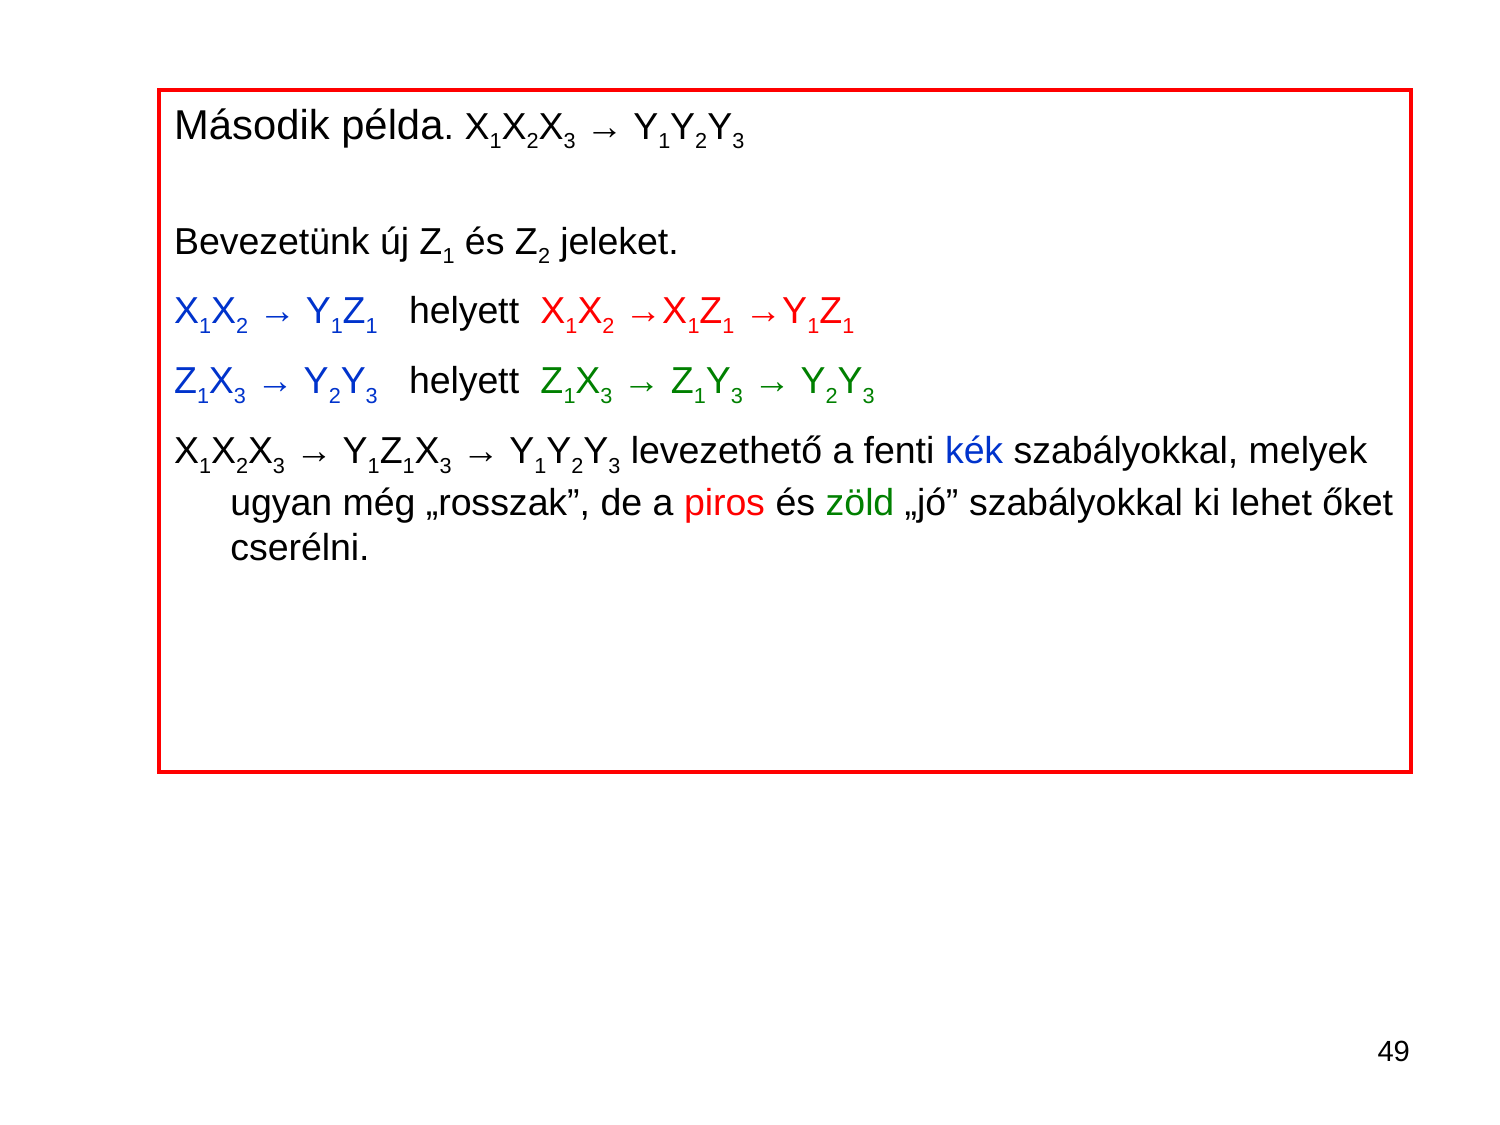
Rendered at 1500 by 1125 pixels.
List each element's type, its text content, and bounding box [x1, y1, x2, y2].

slide_number 49 [1074, 1024, 1426, 1103]
text_box Második példa. X1X2X3 → Y1Y2Y3 Bevezetünk új Z1 és Z2 jeleket. X1X2 → Y1Z1 helyett X1X2 →X1Z1 →Y1Z1 Z1X3 → Y2Y3 helyett Z1X3 → Z1Y3 → Y2Y3 X1X2X3 → Y1Z1X3 → Y1Y2Y3 levezethető a fenti kék szabályokkal, melyek ugyan még „rosszak”, de a piros és zöld „jó” szabályokkal ki lehet őket cserélni. [159, 90, 1412, 773]
